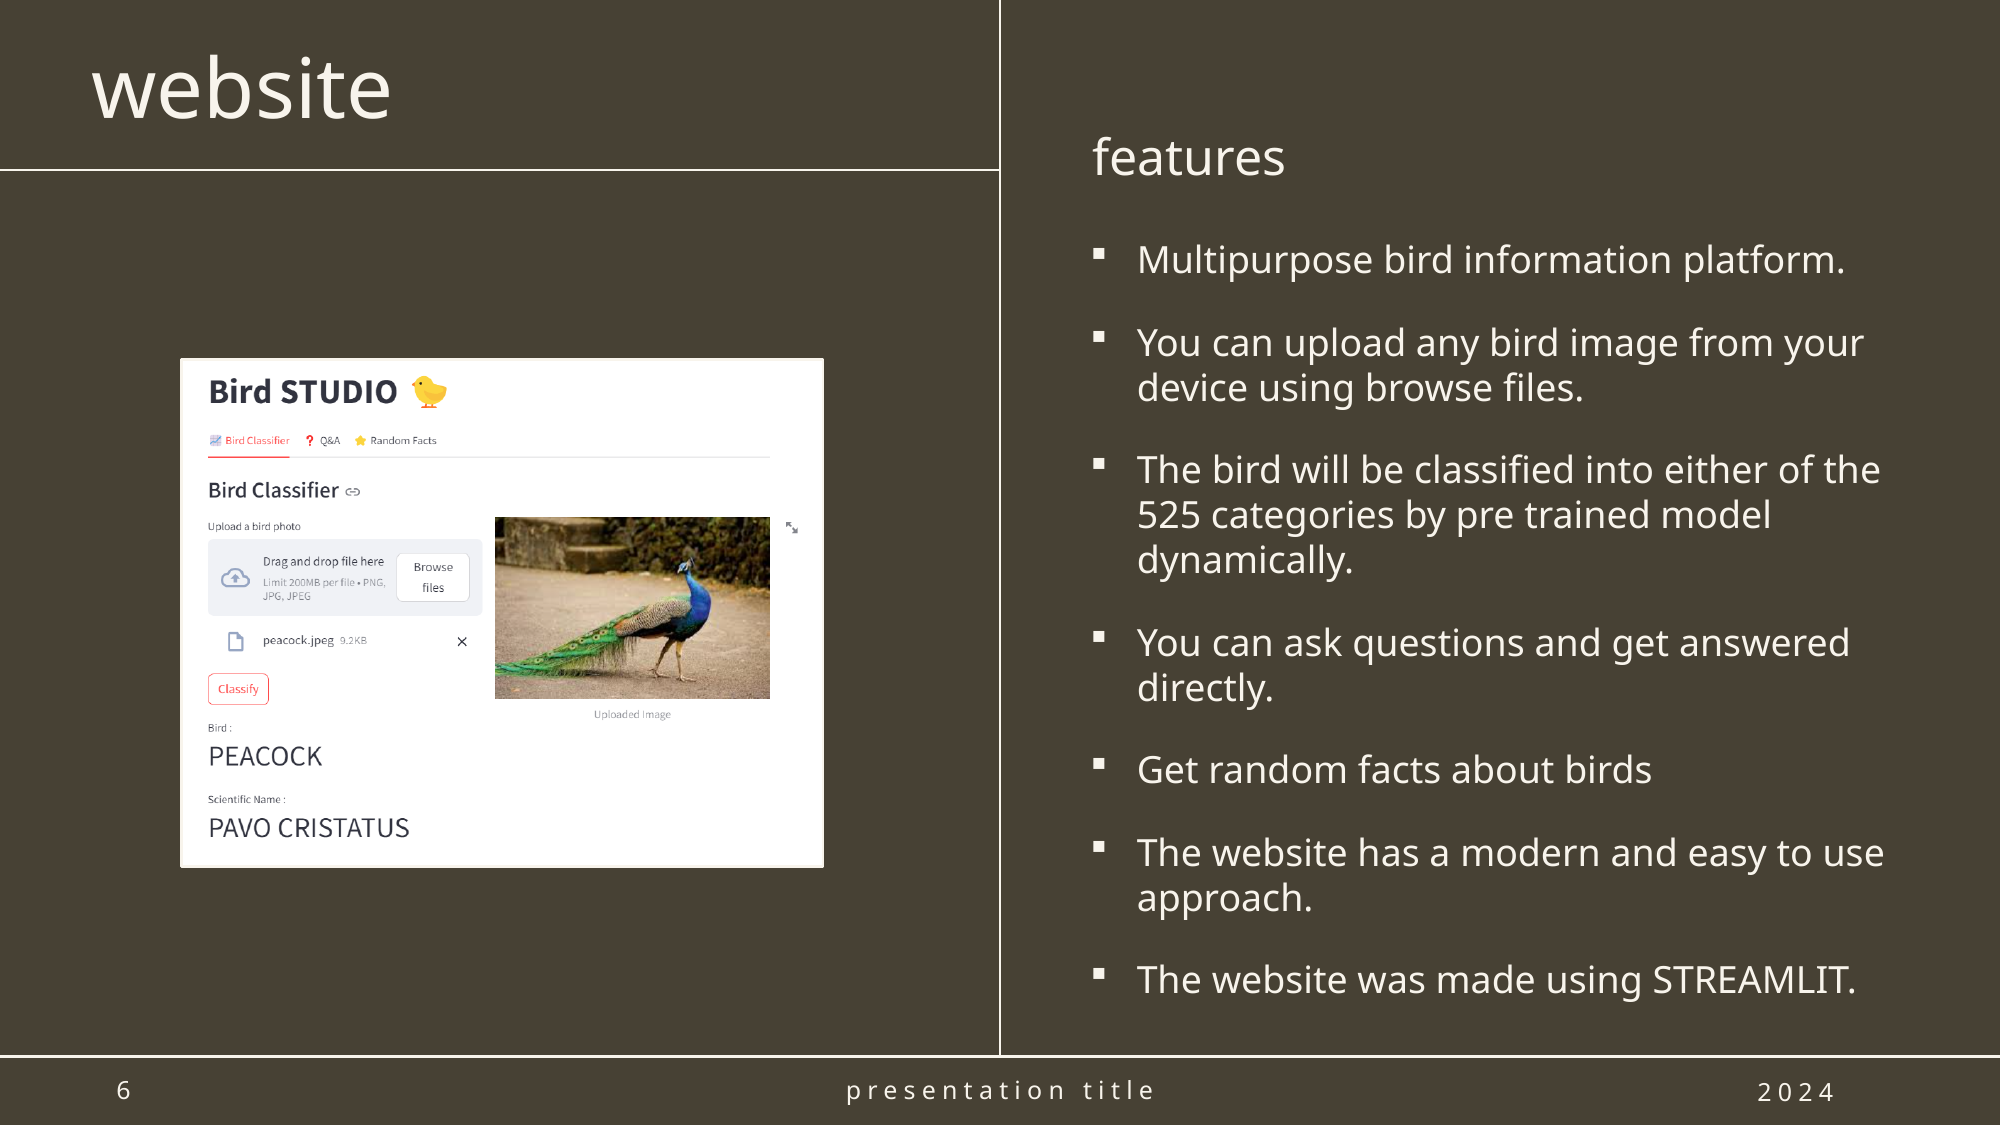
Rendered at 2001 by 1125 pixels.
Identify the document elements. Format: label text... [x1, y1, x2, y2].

picture [182, 361, 822, 866]
slide_number 2024 [1742, 1069, 1899, 1115]
title website [76, 6, 945, 165]
slide_number 6 [101, 1069, 258, 1115]
list Multipurpose bird information platform. You can upload any bird image from your device using browse files. The bird will be classified into either of the 525 categories by pre trained model dynamically. You can ask questions and get answered directly. Get random facts about birds The website has a modern and easy to use approach. The website was made using STREAMLIT. [1075, 228, 1922, 886]
footer presentation title [788, 1069, 1211, 1115]
list features [1076, 121, 1924, 198]
